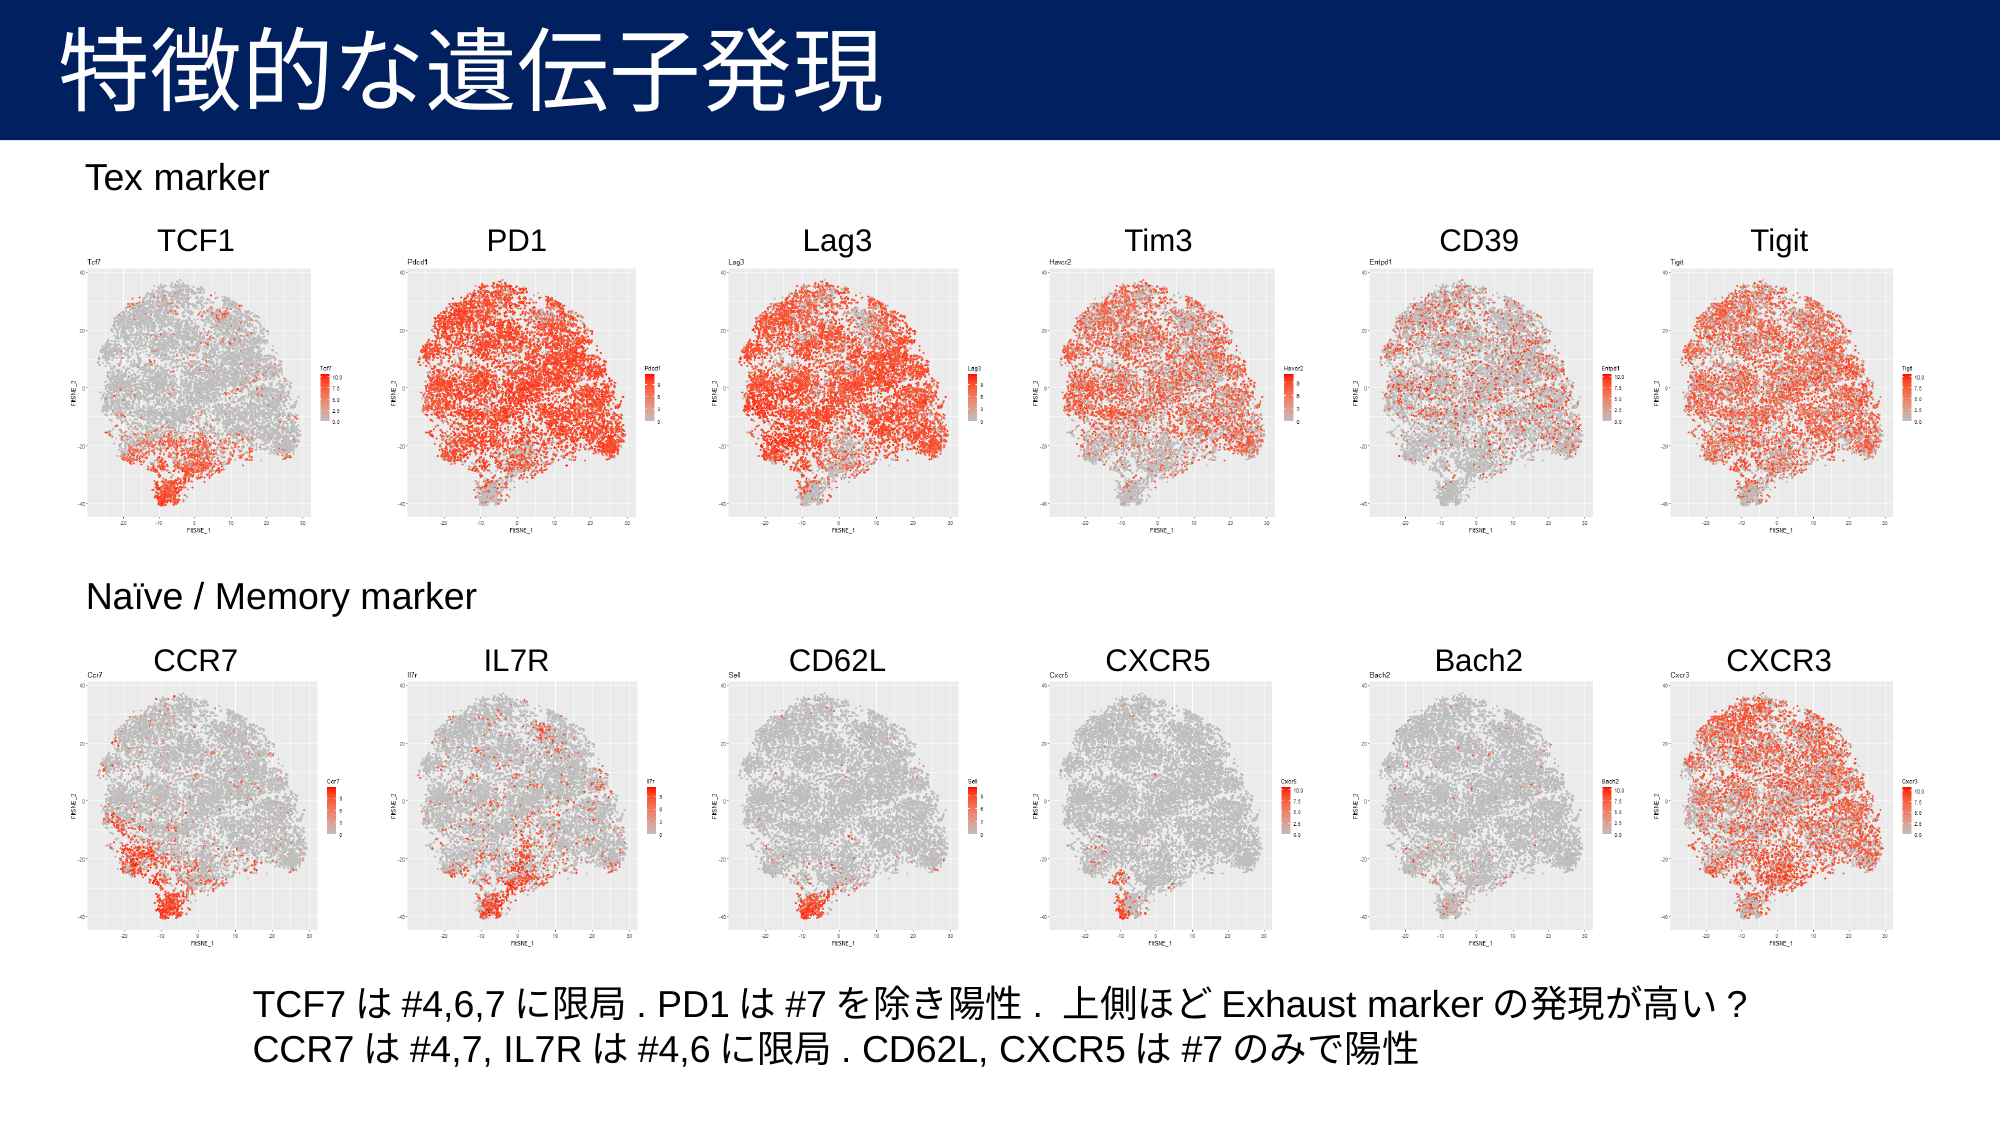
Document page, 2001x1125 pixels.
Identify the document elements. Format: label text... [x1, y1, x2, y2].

text_box Lag3 [787, 212, 888, 255]
picture [387, 255, 668, 536]
text_box TCF1 [142, 212, 250, 255]
text_box CD62L [773, 632, 902, 668]
picture [708, 668, 989, 949]
picture [387, 668, 668, 949]
text_box CD39 [1424, 212, 1535, 255]
picture [1649, 668, 1930, 949]
picture [67, 668, 348, 949]
text_box Naïve / Memory marker [71, 564, 493, 625]
text_box CCR7 [138, 632, 254, 668]
text_box CXCR3 [1711, 632, 1848, 668]
picture [708, 255, 989, 536]
title 特徴的な遺伝子発現 [0, 0, 2000, 141]
text_box TCF7は#4,6,7に限局. PD1は#7を除き陽性. 上側ほどExhaust markerの発現が高い? CCR7は#4,7, IL7Rは#4,6に限局. CD62L, CXCR5は#7のみで陽性 [237, 973, 1763, 1078]
text_box Tim3 [1109, 212, 1208, 255]
picture [67, 255, 348, 536]
picture [1028, 255, 1309, 536]
text_box Tex marker [70, 145, 286, 206]
text_box Tigit [1735, 212, 1824, 255]
picture [1649, 255, 1930, 536]
text_box PD1 [471, 212, 563, 255]
text_box Bach2 [1419, 632, 1539, 668]
text_box CXCR5 [1090, 632, 1227, 668]
text_box IL7R [468, 632, 565, 668]
picture [1349, 668, 1630, 949]
picture [1028, 668, 1309, 949]
picture [1349, 255, 1630, 536]
